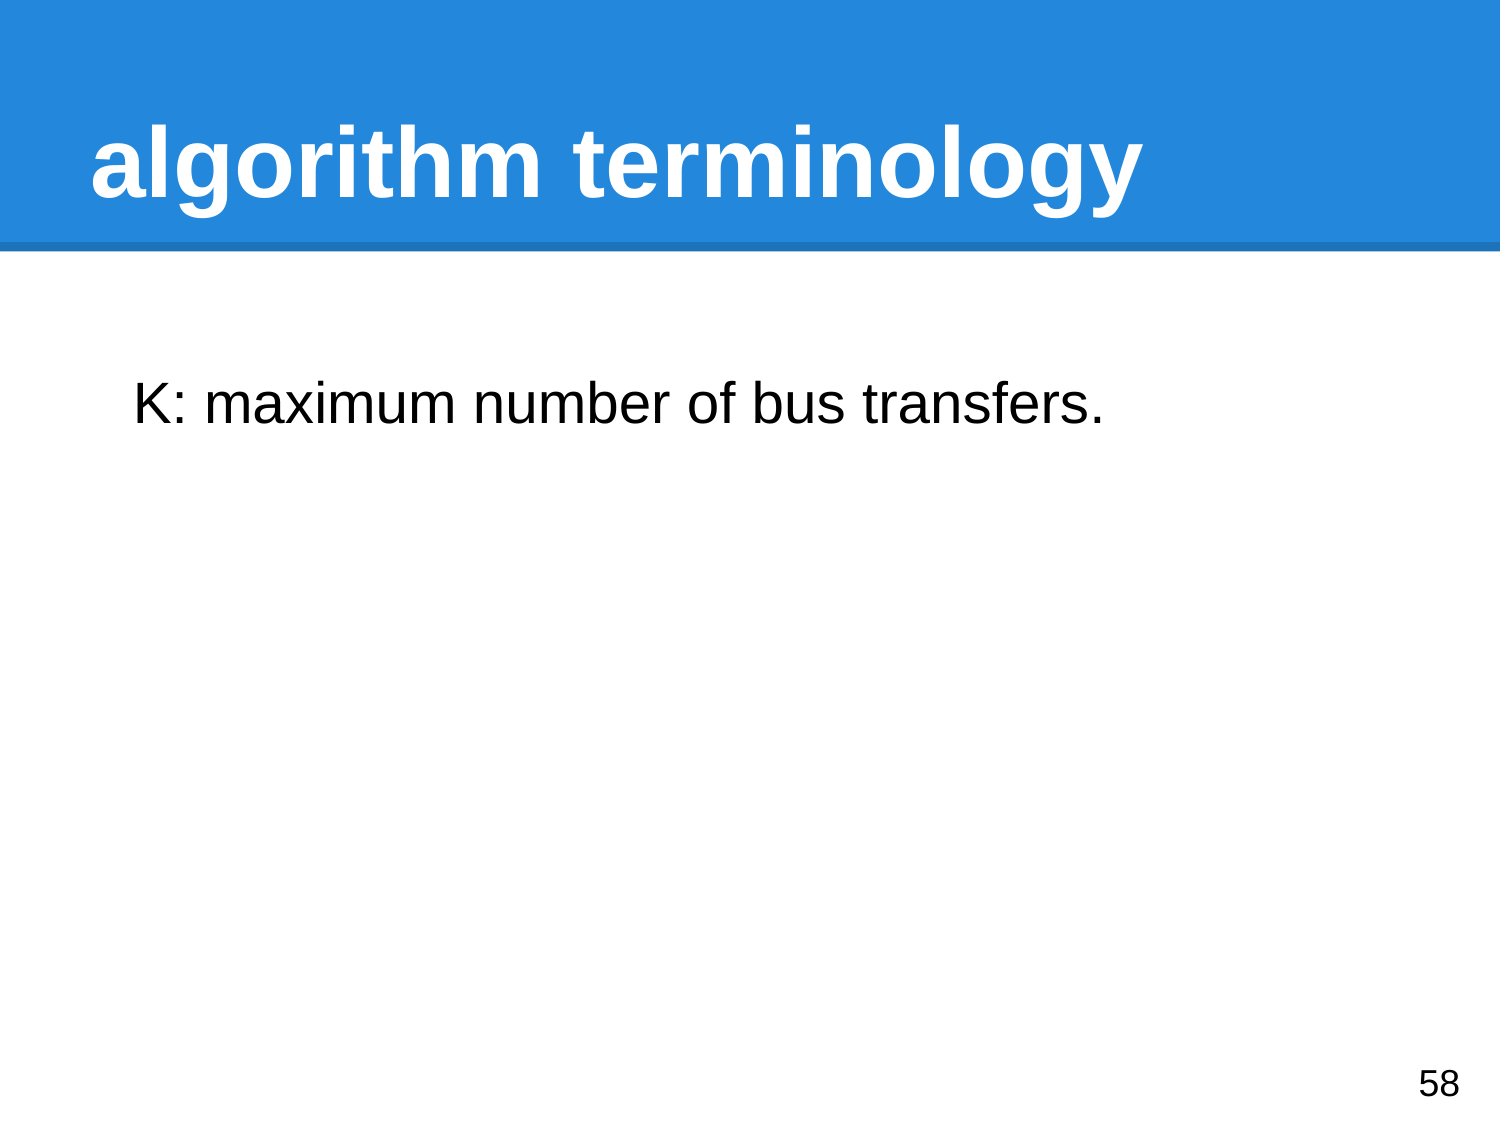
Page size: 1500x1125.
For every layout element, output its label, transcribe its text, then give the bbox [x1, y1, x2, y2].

slide_number 58 [1403, 1038, 1494, 1125]
title algorithm terminology [75, 45, 1425, 233]
text_box K: maximum number of bus transfers. [118, 357, 1122, 443]
